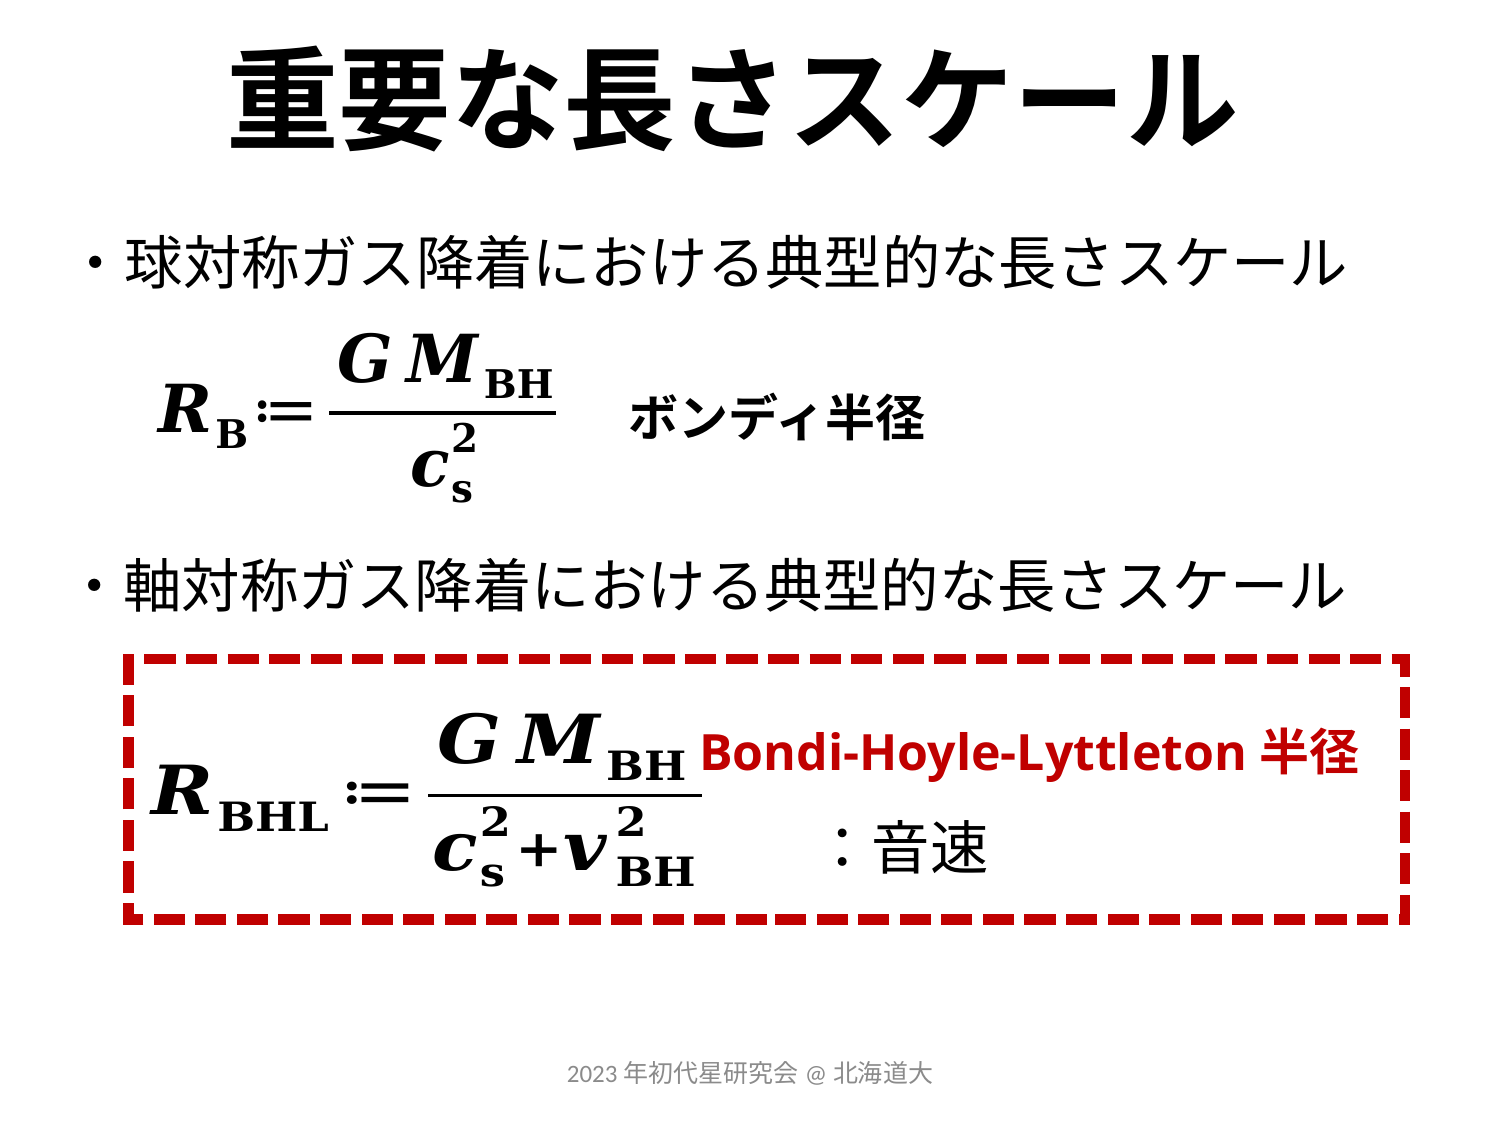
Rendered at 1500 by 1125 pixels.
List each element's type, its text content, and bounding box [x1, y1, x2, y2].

text_box [128, 658, 1406, 920]
footer 2023年初代星研究会@北海道大 [496, 1042, 1004, 1103]
text_box ボンディ半径 [613, 378, 941, 454]
text_box Bondi-Hoyle-Lyttleton半径 [684, 712, 1375, 788]
text_box ・軸対称ガス降着における典型的な長さスケール [50, 541, 1362, 627]
text_box ・球対称ガス降着における典型的な長さスケール [51, 218, 1364, 304]
text_box 重要な長さスケール [211, 21, 1254, 172]
